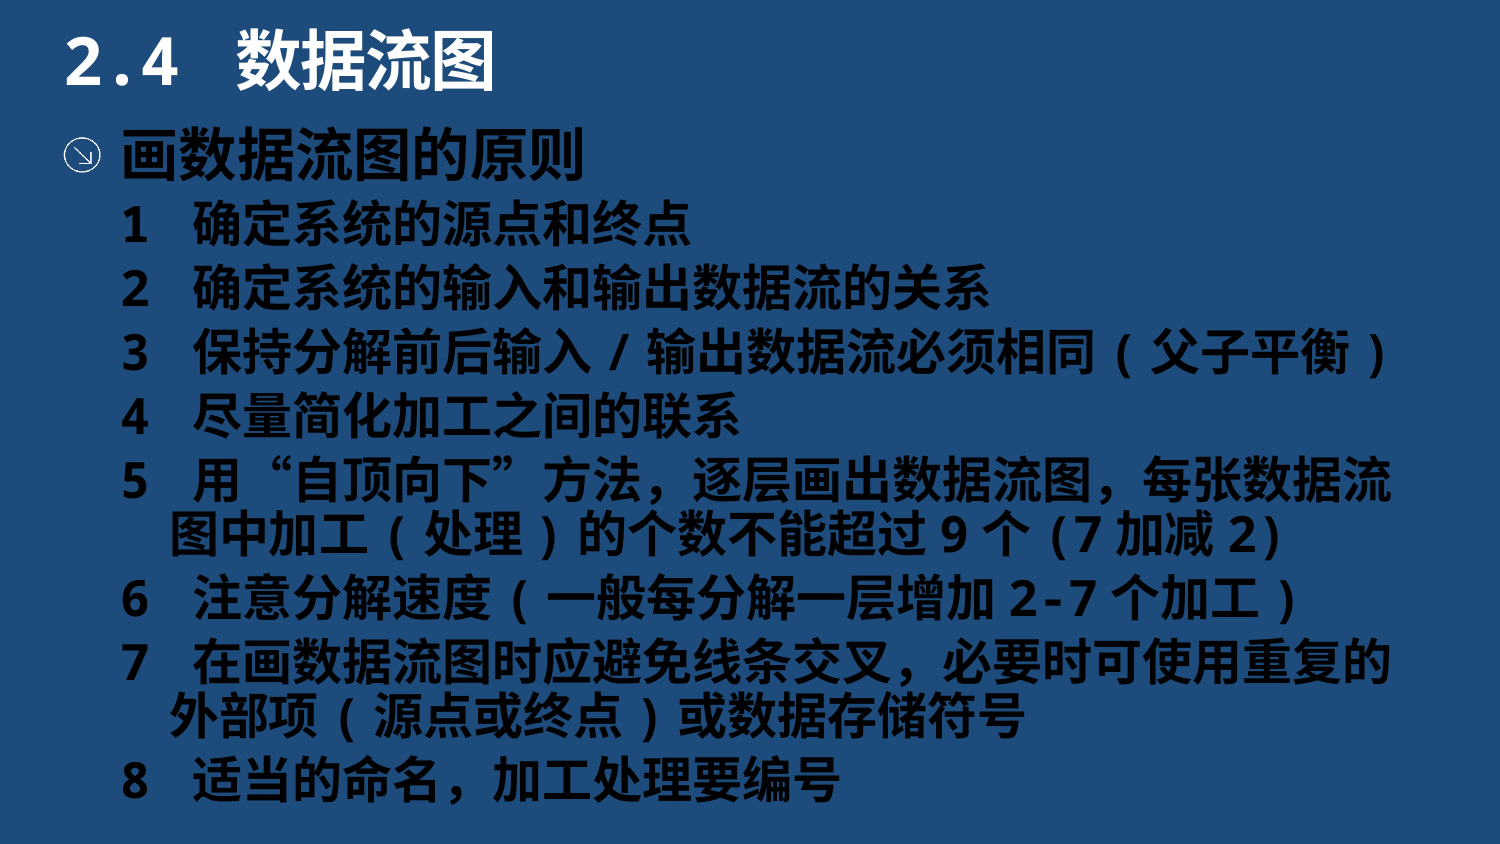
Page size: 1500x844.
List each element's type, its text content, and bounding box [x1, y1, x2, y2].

picture [63, 136, 101, 173]
list 画数据流图的原则 1 确定系统的源点和终点 2 确定系统的输入和输出数据流的关系 3 保持分解前后输入/输出数据流必须相同(父子平衡) 4 尽量简化加工之间的联系 5 用“自顶向下”方法，逐层画出数据流图，每张数据流图中加工(处理)的个数不能超过9个(7加减2) 6 注意分解速度(一般每分解一层增加2-7个加工) 7 在画数据流图时应避免线条交叉，必要时可使用重复的外部项(源点或终点)或数据存储符号 8 适当的命名，加工处理要编号 [63, 126, 1436, 833]
title 2.4 数据流图 [63, 28, 1436, 101]
